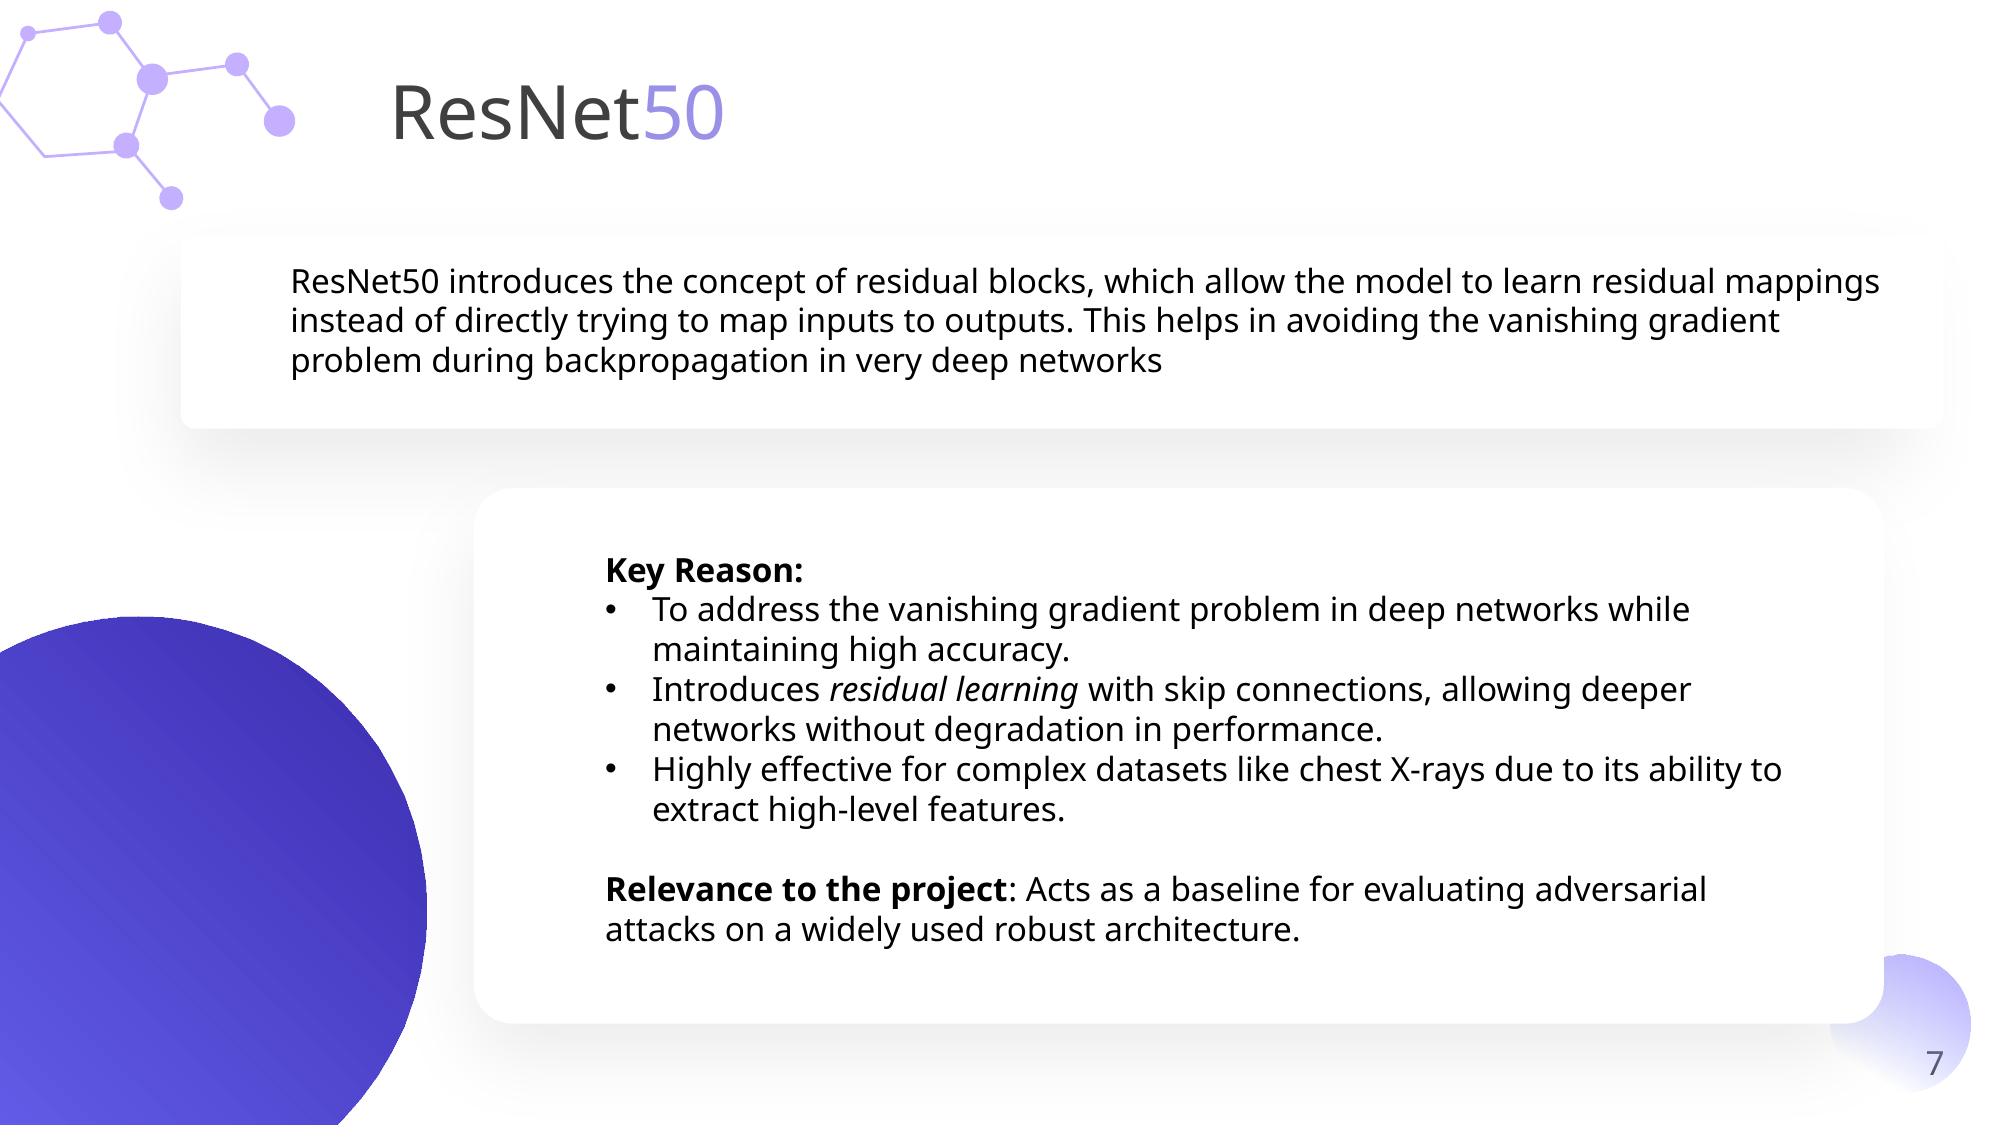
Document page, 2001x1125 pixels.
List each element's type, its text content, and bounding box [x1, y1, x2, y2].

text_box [0, 5, 295, 216]
text_box Key Reason: To address the vanishing gradient problem in deep networks while maintaining high accuracy. Introduces residual learning with skip connections, allowing deeper networks without degradation in performance. Highly effective for complex datasets like chest X-rays due to its ability to extract high-level features. Relevance to the project: Acts as a baseline for evaluating adversarial attacks on a widely used robust architecture. [590, 541, 1843, 956]
text_box ResNet50 [374, 57, 1277, 163]
text_box ResNet50 introduces the concept of residual blocks, which allow the model to learn residual mappings instead of directly trying to map inputs to outputs. This helps in avoiding the vanishing gradient problem during backpropagation in very deep networks [275, 252, 1903, 387]
text_box [1837, 954, 1971, 1094]
text_box [0, 615, 428, 1125]
text_box [472, 487, 1885, 1025]
text_box [179, 233, 1945, 430]
